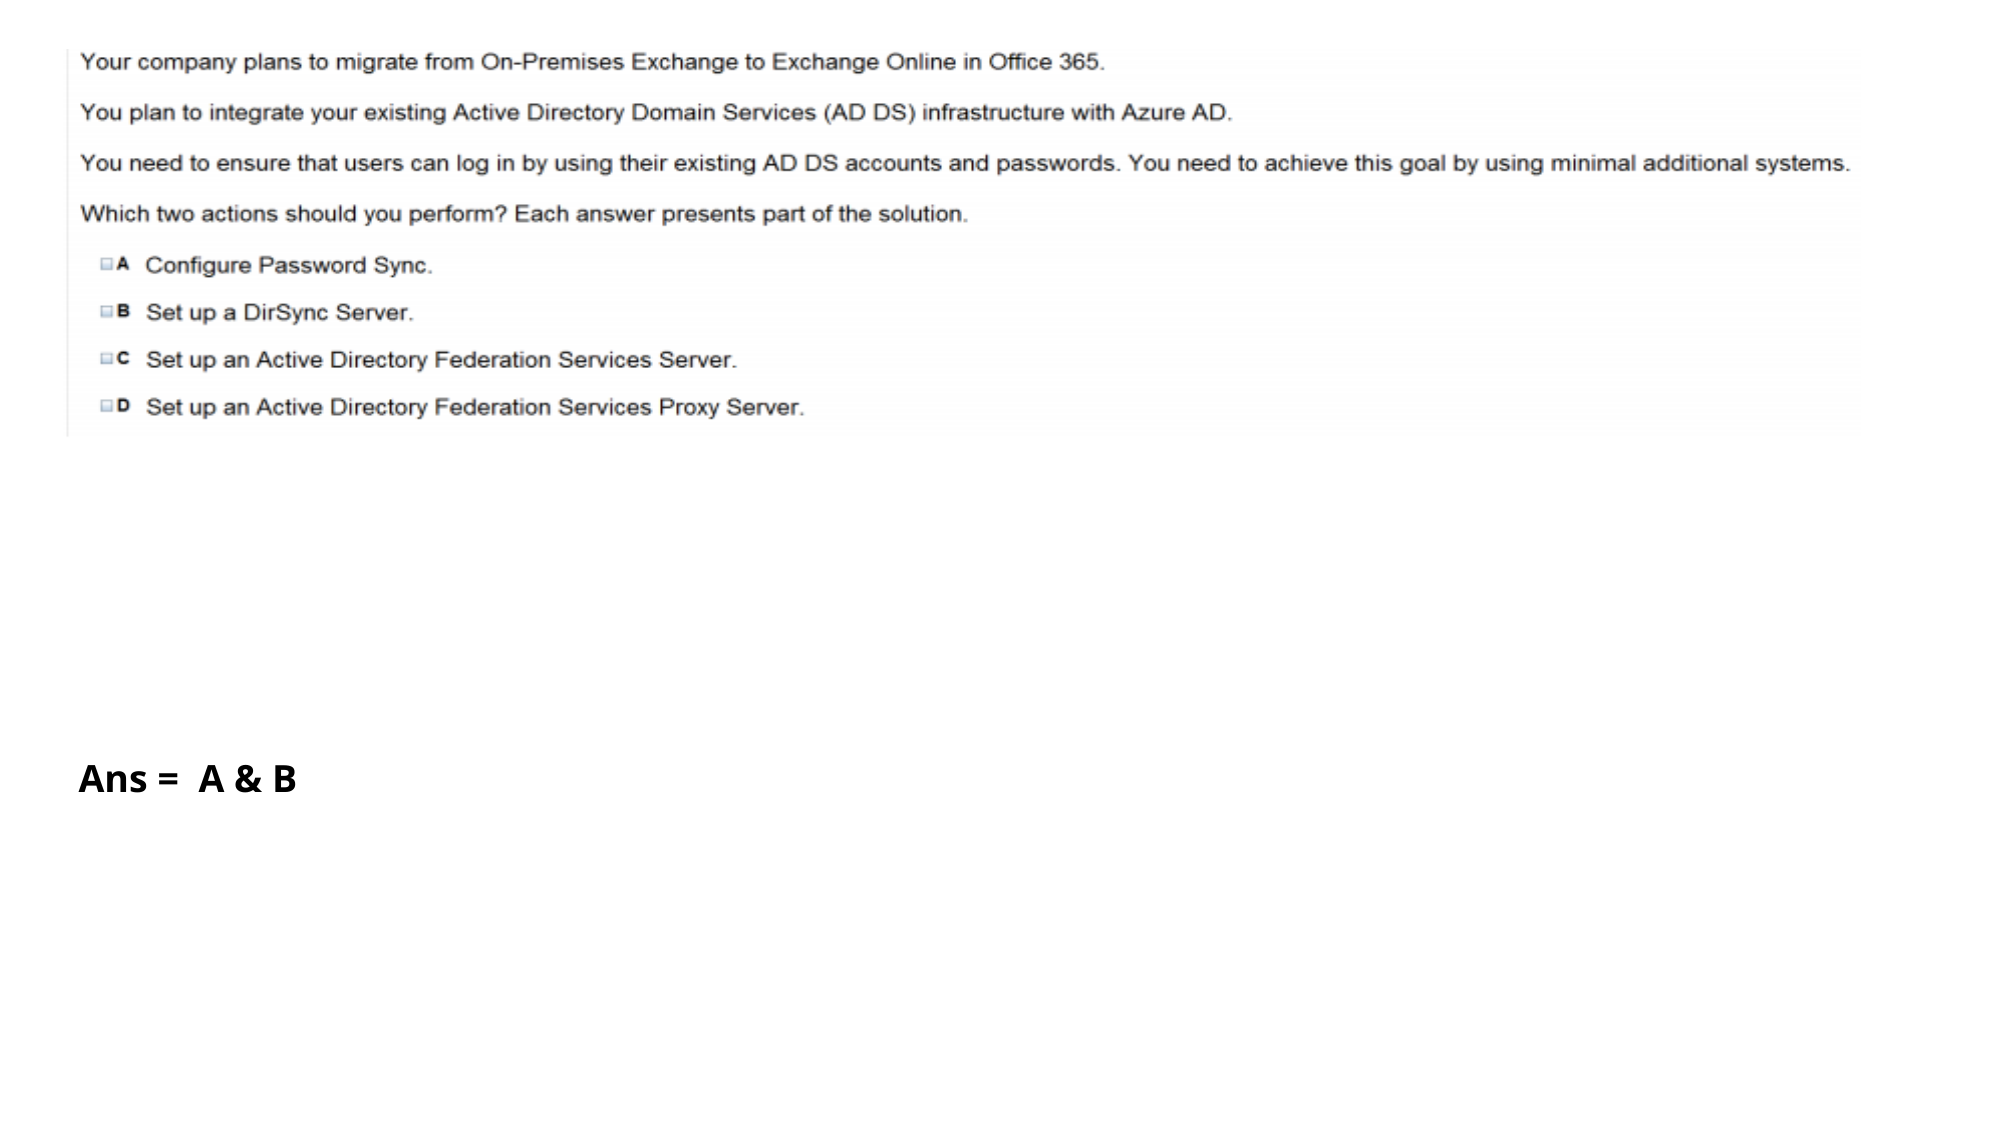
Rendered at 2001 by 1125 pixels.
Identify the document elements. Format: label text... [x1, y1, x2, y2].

picture [63, 49, 1861, 453]
title Ans = A & B [63, 601, 1968, 1085]
